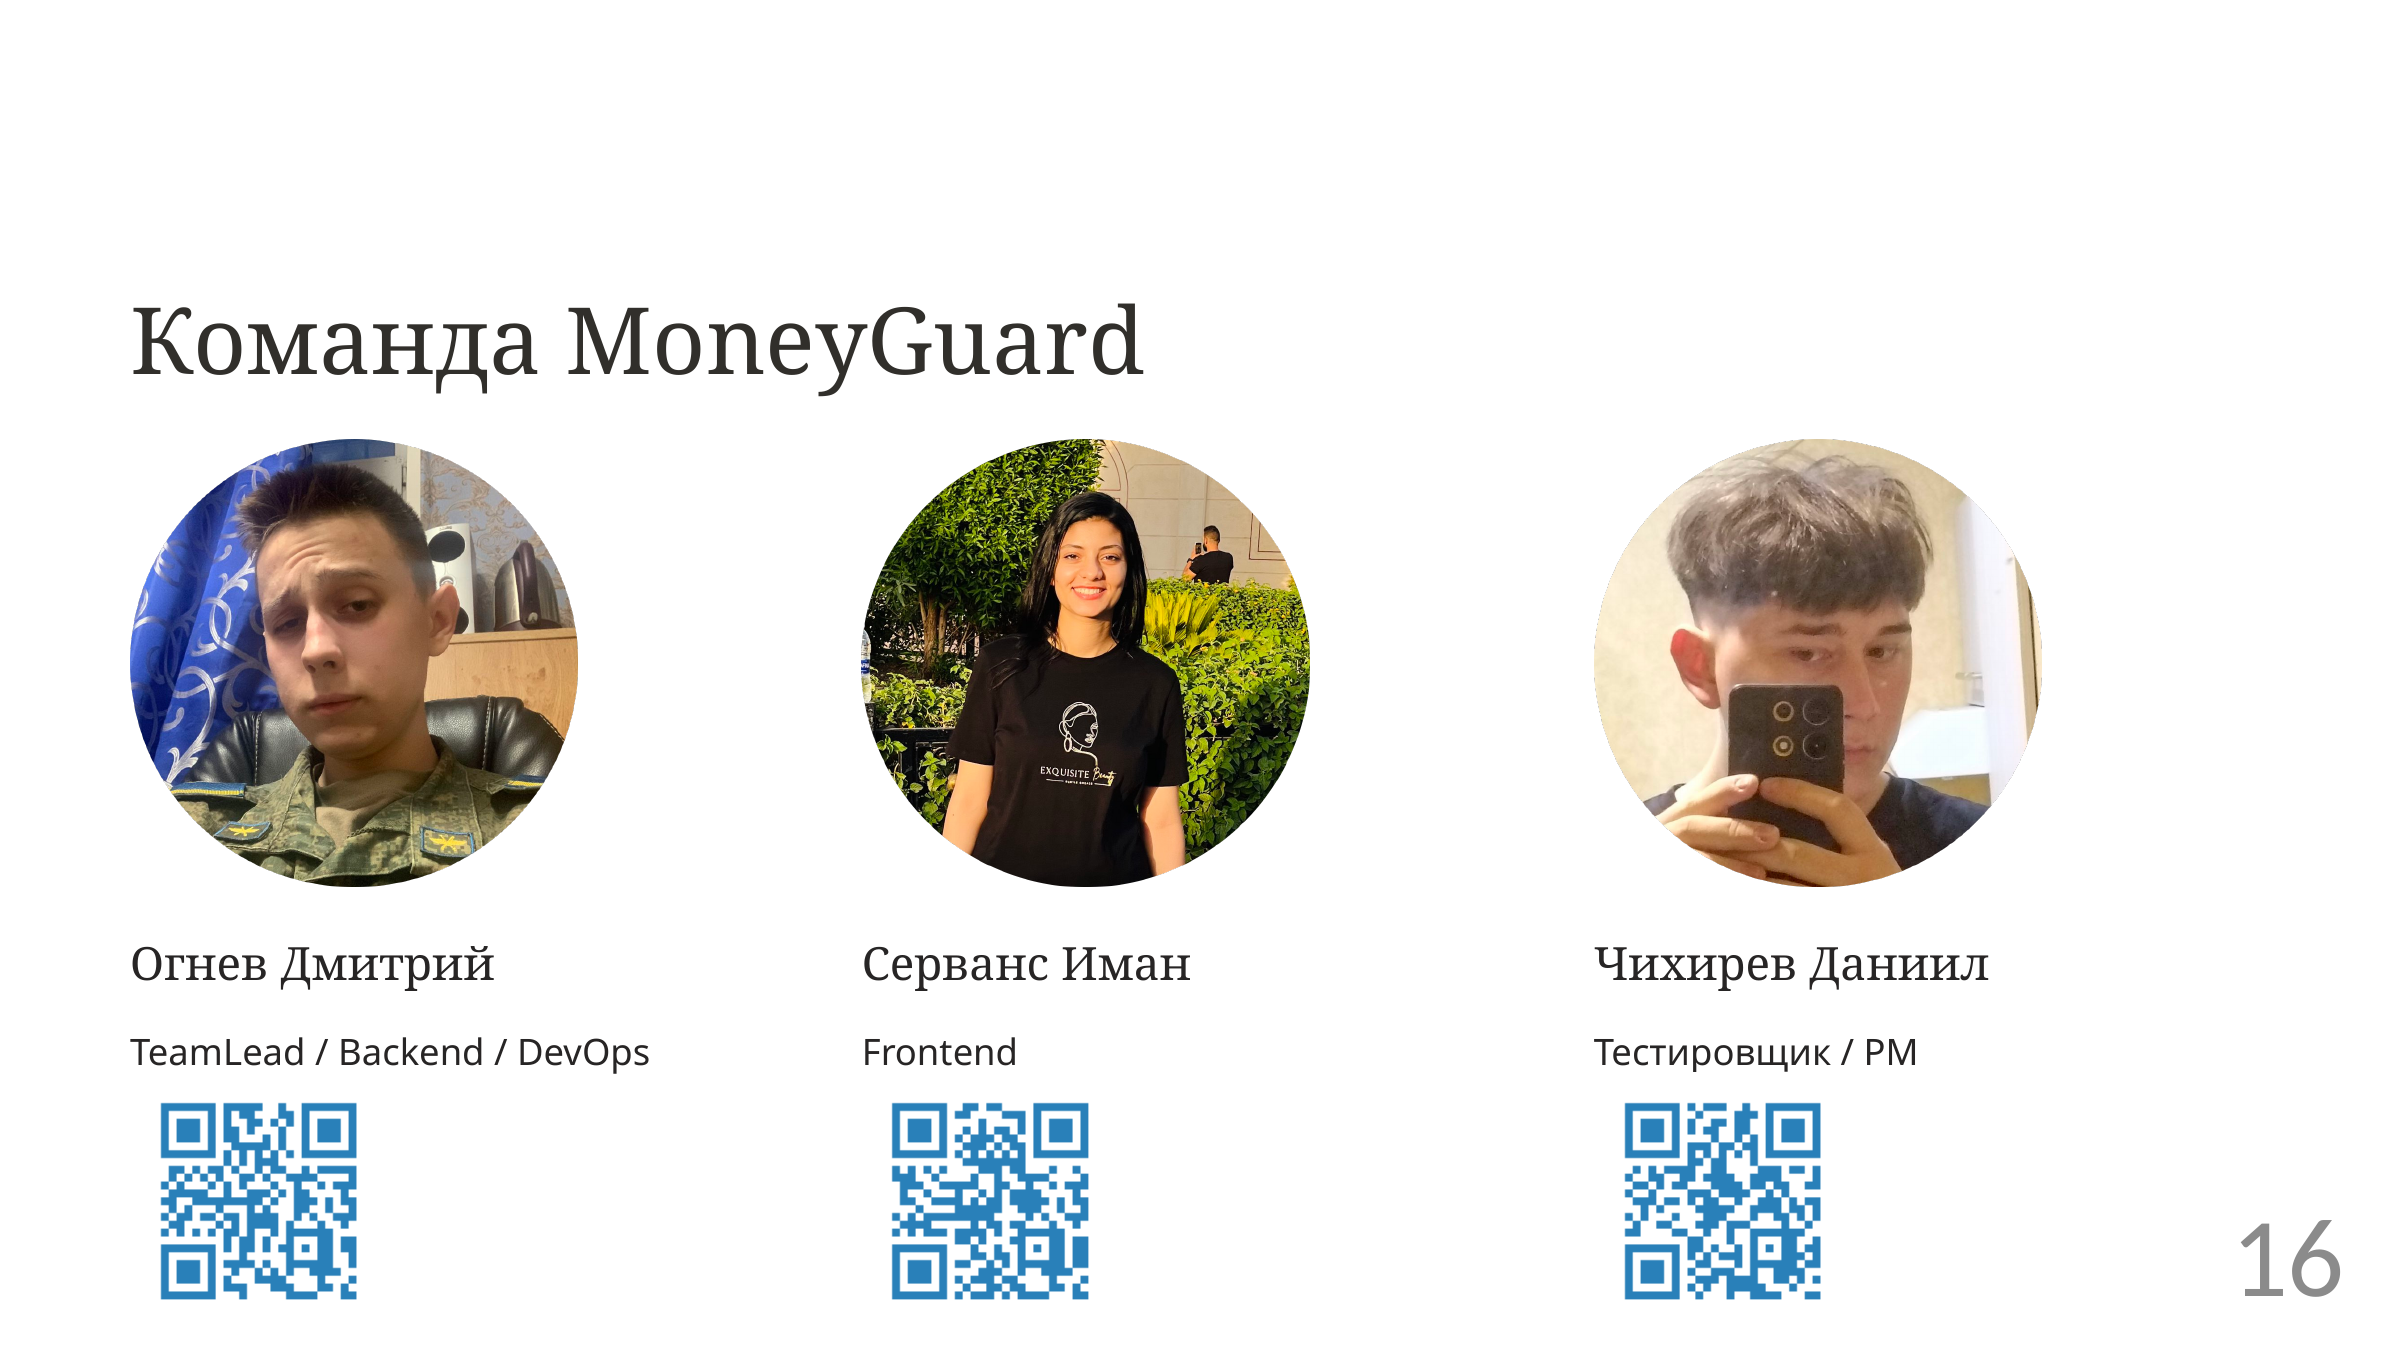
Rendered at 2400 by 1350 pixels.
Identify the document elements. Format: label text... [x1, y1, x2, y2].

picture [130, 1072, 388, 1331]
text_box TeamLead / Backend / DevOps [130, 1012, 807, 1073]
text_box Огнев Дмитрий [130, 932, 596, 991]
picture [130, 439, 578, 887]
text_box Тестировщик / PM [1593, 1012, 2270, 1073]
text_box Команда MoneyGuard [130, 277, 1091, 394]
picture [861, 1072, 1120, 1331]
slide_number 16 [1852, 1215, 2360, 1288]
text_box Серванс Иман [861, 932, 1327, 991]
text_box Чихирев Даниил [1593, 932, 2059, 991]
text_box Frontend [861, 1012, 1538, 1073]
picture [1593, 1072, 1852, 1331]
picture [1593, 439, 2042, 887]
picture [861, 439, 1310, 887]
